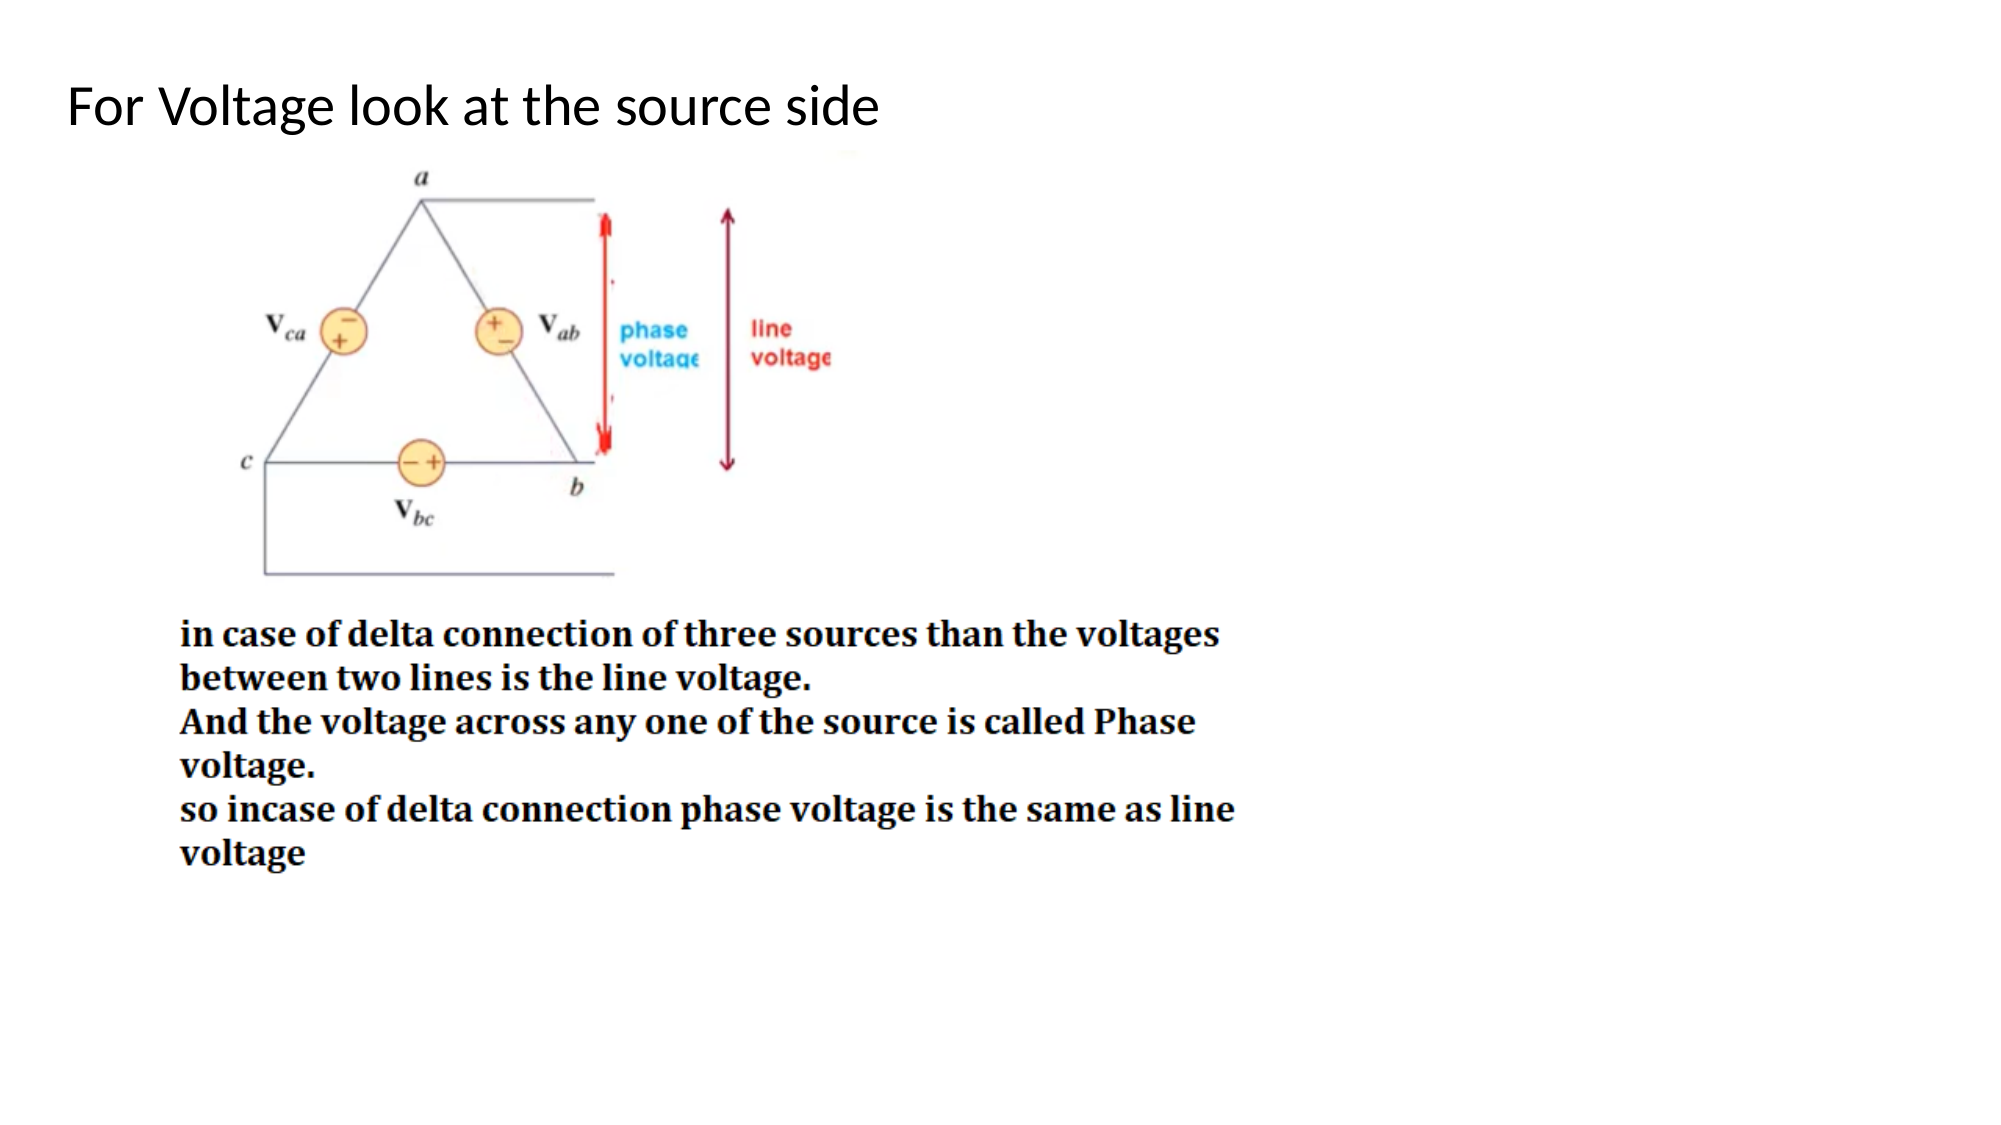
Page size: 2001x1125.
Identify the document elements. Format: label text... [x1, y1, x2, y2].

text_box For Voltage look at the source side [53, 59, 1106, 145]
picture [147, 132, 1264, 911]
